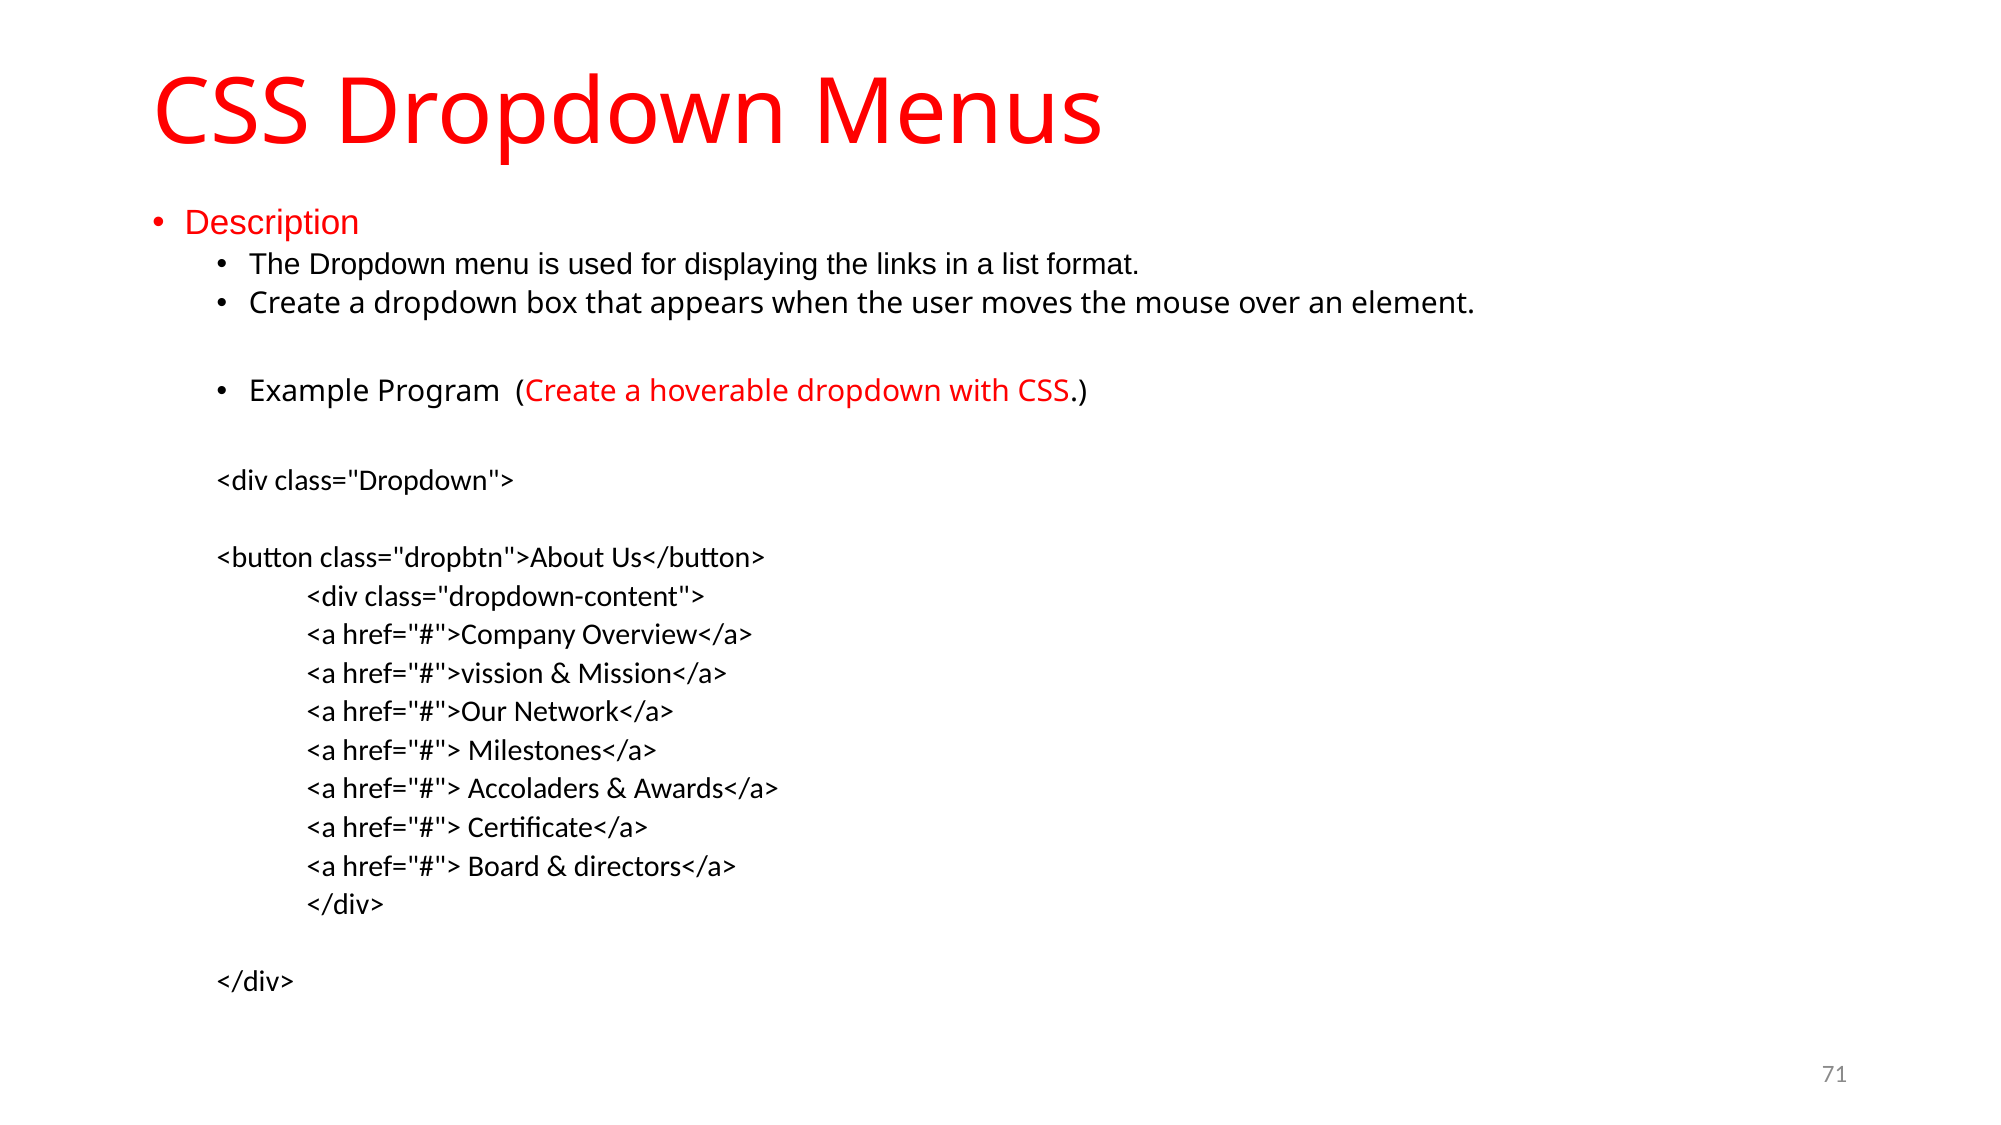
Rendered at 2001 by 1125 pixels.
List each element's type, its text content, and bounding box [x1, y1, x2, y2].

list Description The Dropdown menu is used for displaying the links in a list format. Create a dropdown box that appears when the user moves the mouse over an element. Example Program (Create a hoverable dropdown with CSS.) <div class="Dropdown"> <button class="dropbtn">About Us</button> <div class="dropdown-content"> <a href="#">Company Overview</a> <a href="#">vission & Mission</a> <a href="#">Our Network</a> <a href="#"> Milestones</a> <a href="#"> Accoladers & Awards</a> <a href="#"> Certificate</a> <a href="#"> Board & directors</a> </div> </div> [137, 197, 1863, 1014]
title CSS Dropdown Menus [137, 59, 1863, 197]
slide_number 71 [1412, 1042, 1863, 1103]
